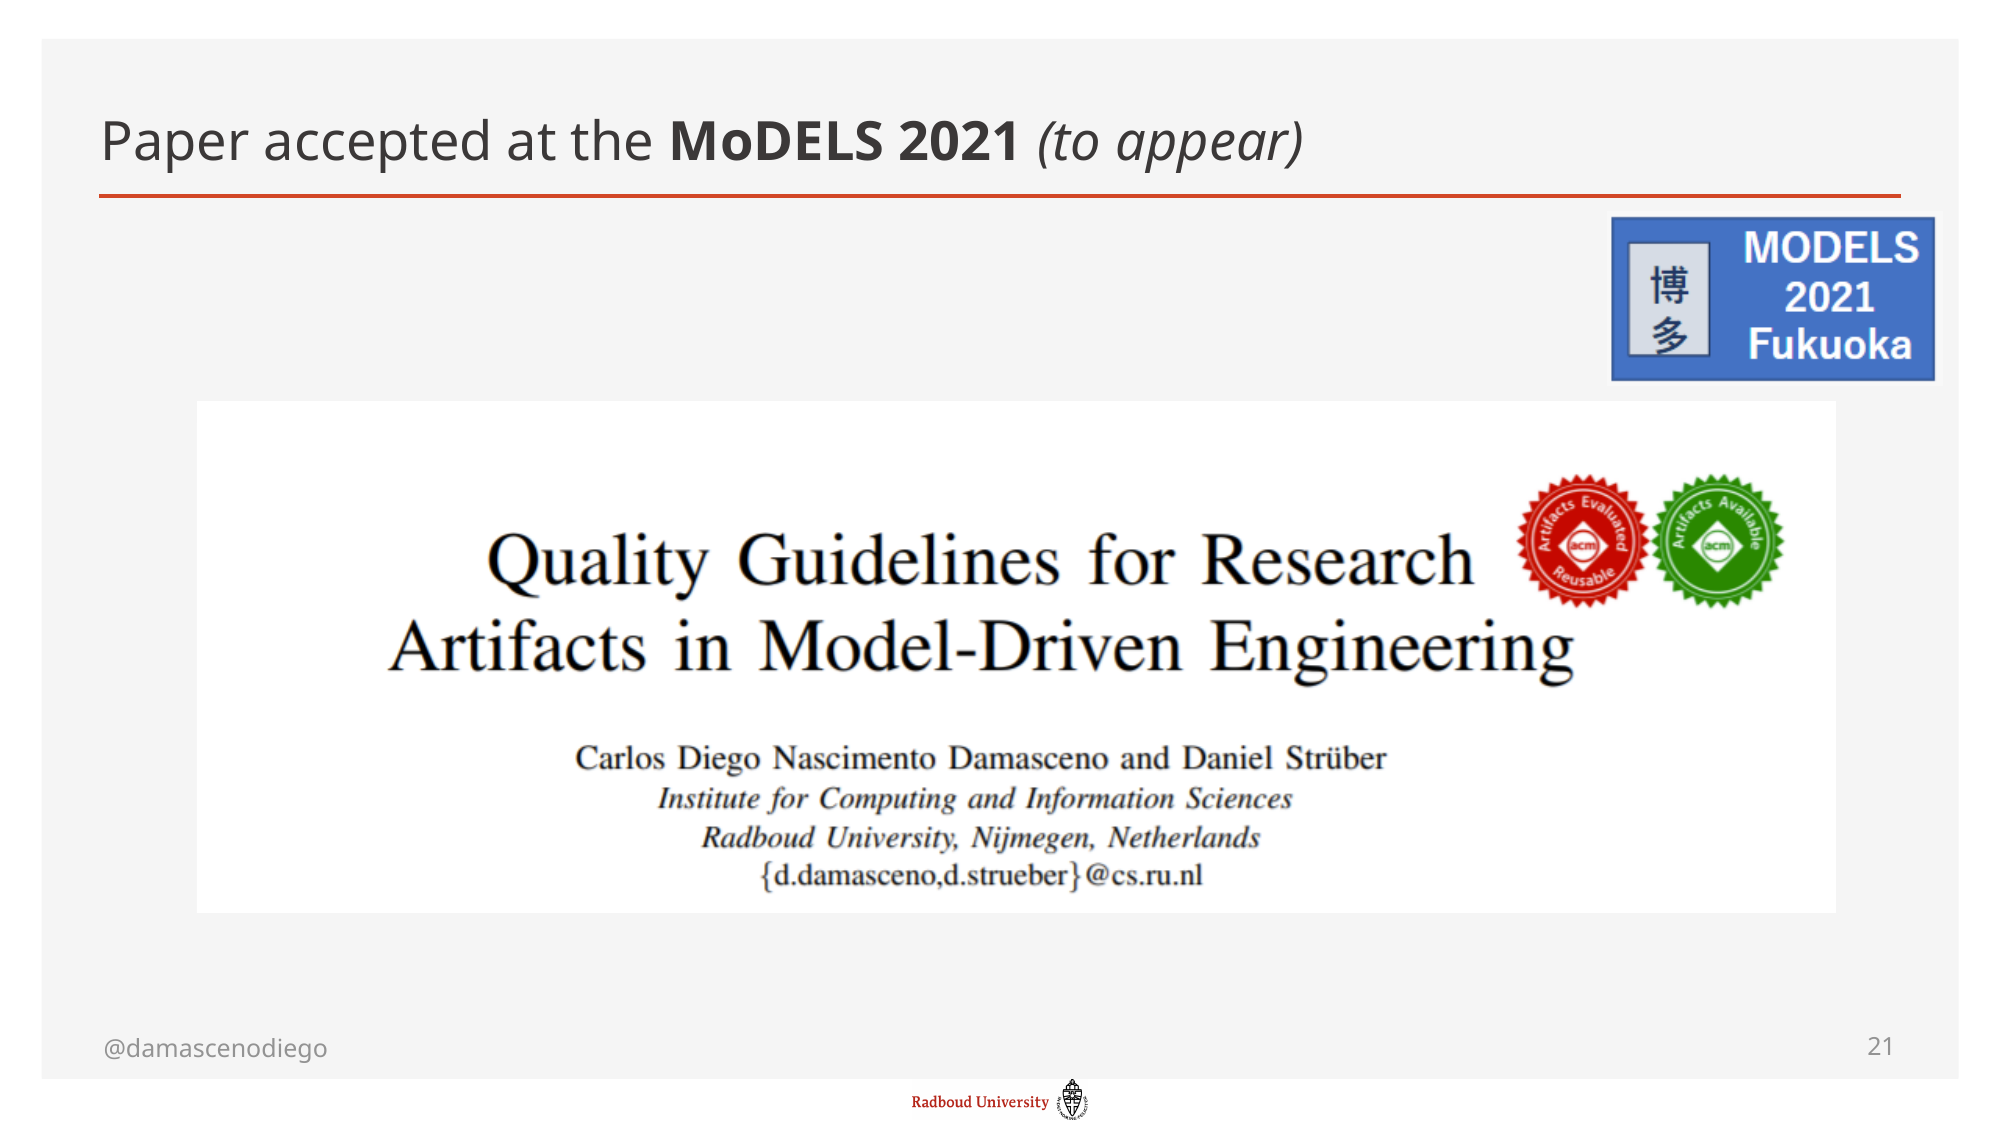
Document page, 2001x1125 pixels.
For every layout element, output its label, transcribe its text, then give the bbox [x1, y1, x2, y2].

picture [912, 1079, 1088, 1120]
title Paper accepted at the MoDELS 2021 (to appear) [85, 73, 1883, 179]
picture [196, 401, 1836, 914]
slide_number 21 [1373, 1017, 1911, 1078]
picture [1607, 211, 1943, 386]
slide_number @damascenodiego [88, 1017, 626, 1078]
